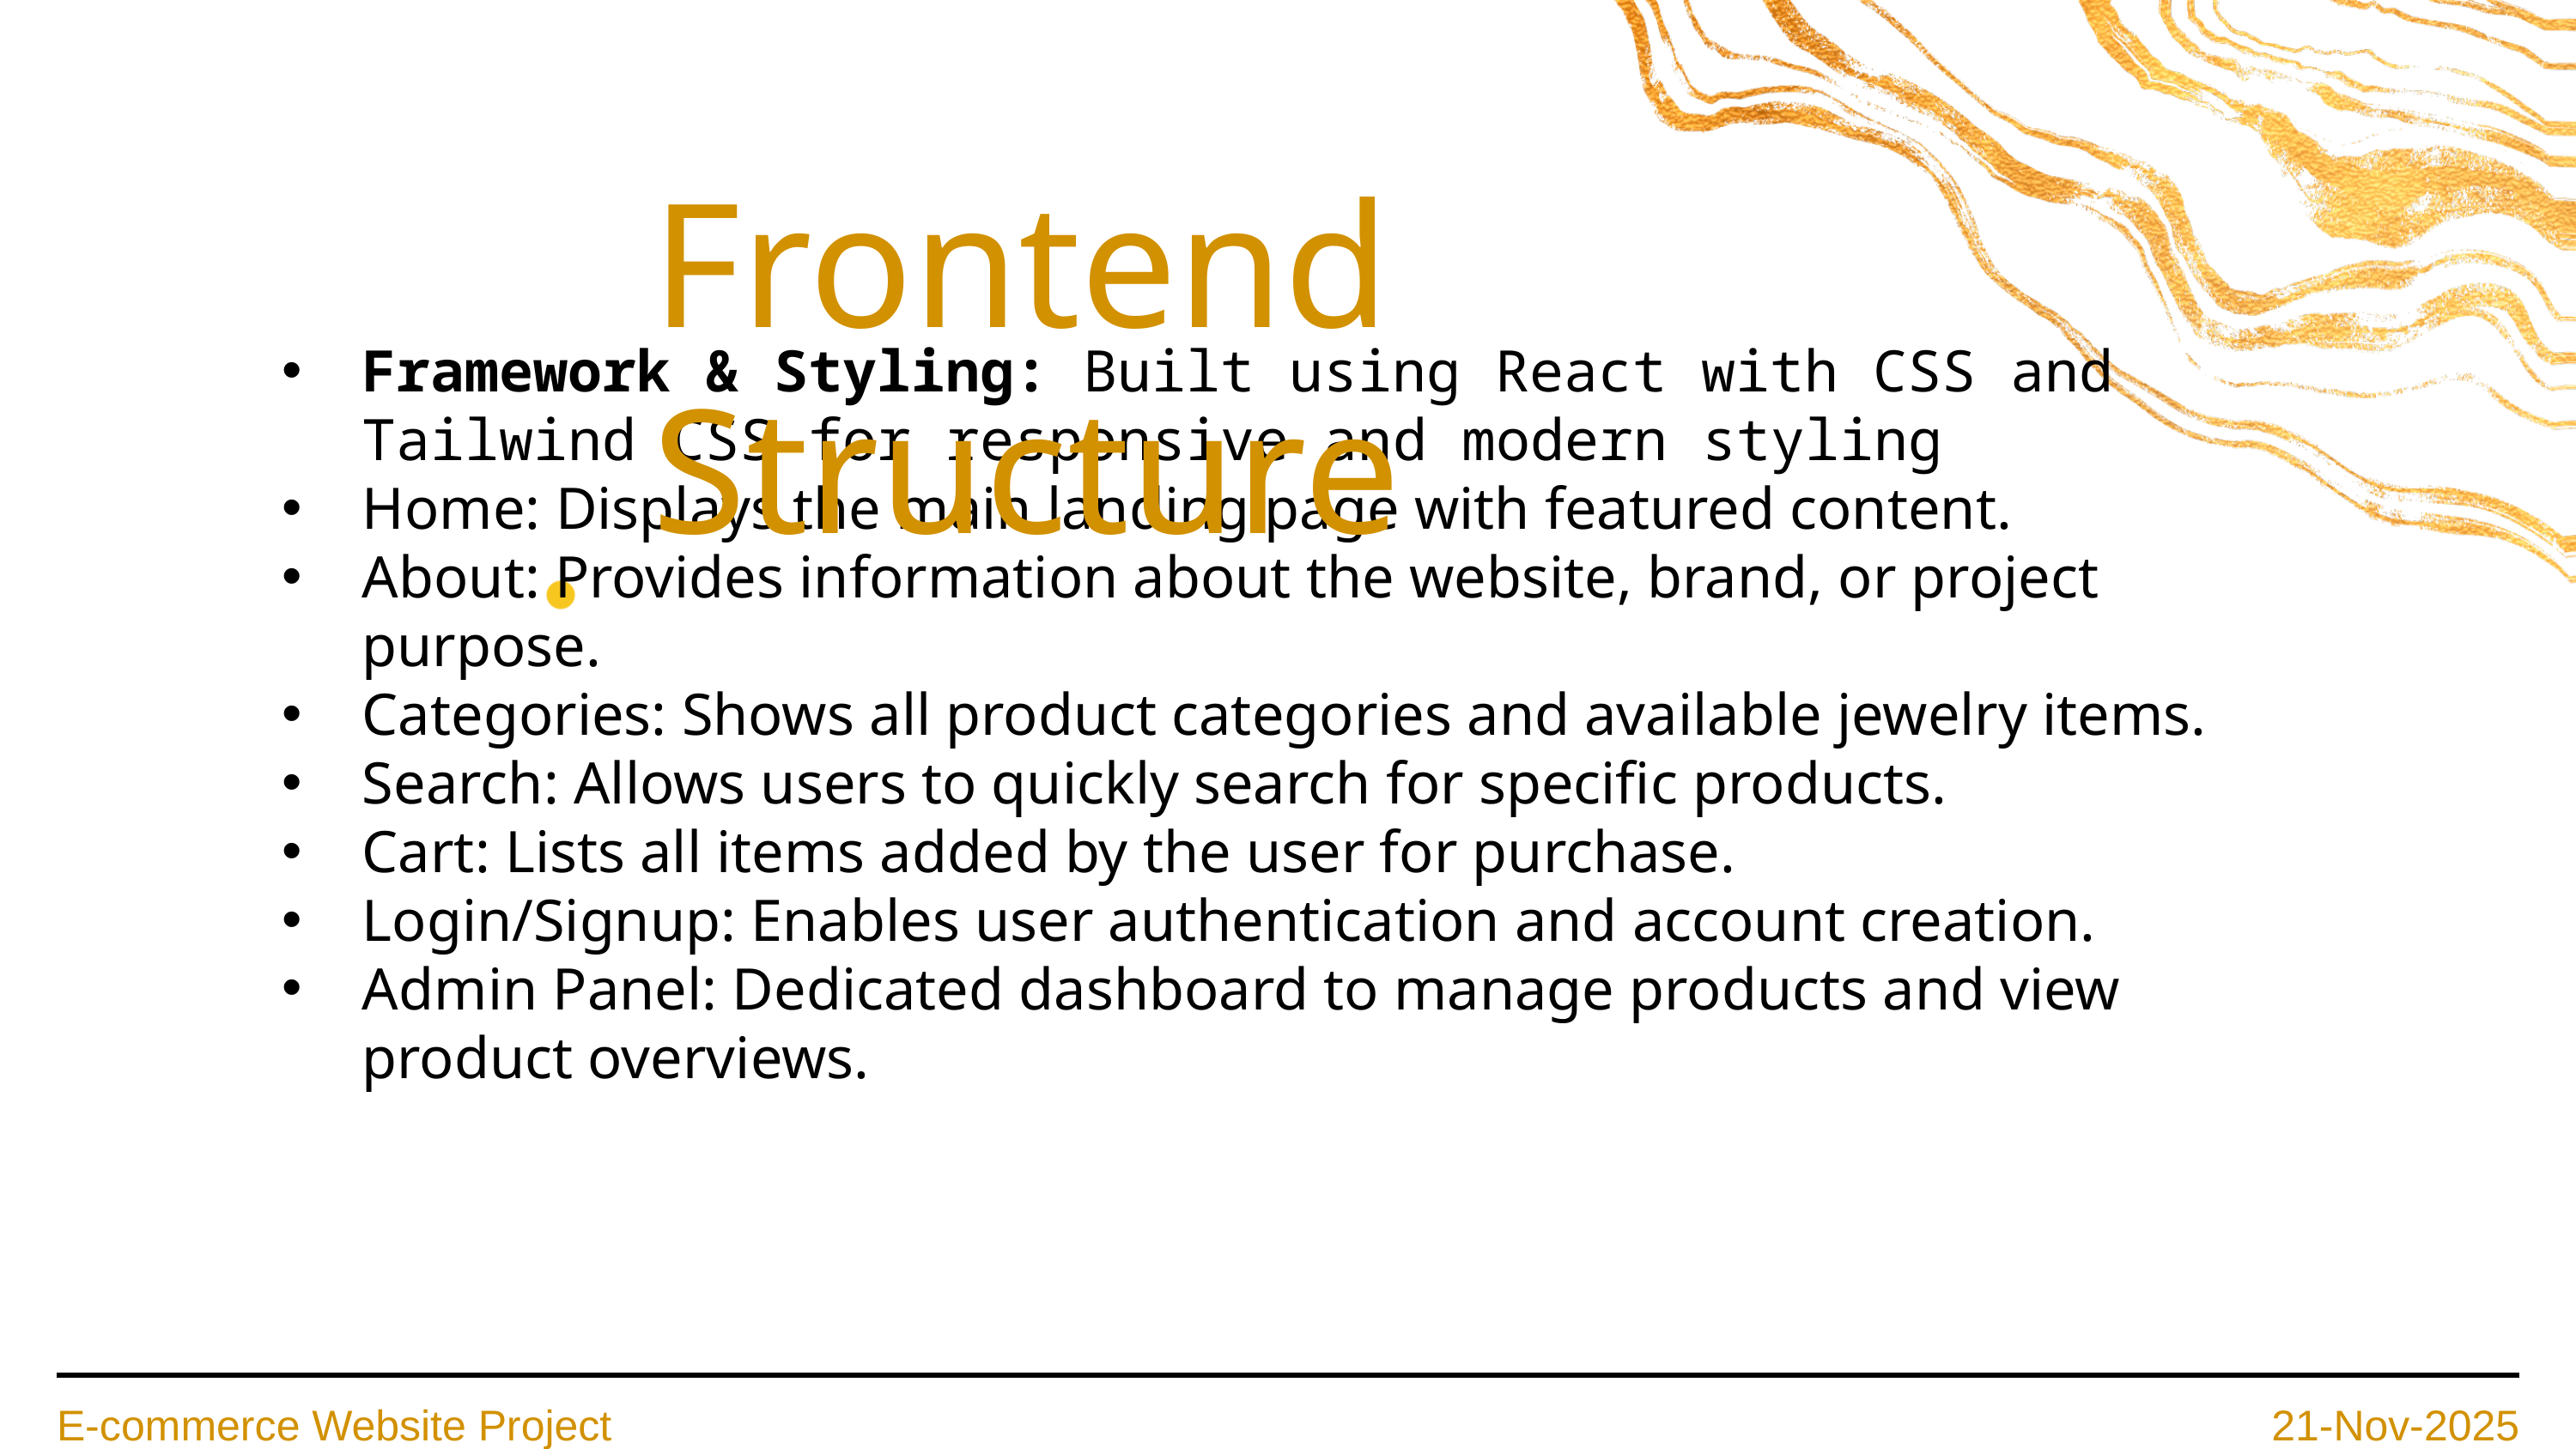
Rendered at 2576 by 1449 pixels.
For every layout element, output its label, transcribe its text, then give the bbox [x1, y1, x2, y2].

picture [1613, 0, 2576, 658]
text_box Framework & Styling: Built using React with CSS and Tailwind CSS for responsive and modern styling Home: Displays the main landing page with featured content. About: Provides information about the website, brand, or project purpose. Categories: Shows all product categories and available jewelry items. Search: Allows users to quickly search for specific products. Cart: Lists all items added by the user for purchase. Login/Signup: Enables user authentication and account creation. Admin Panel: Dedicated dashboard to manage products and view product overviews. [269, 328, 2307, 1097]
text_box 21-Nov-2025 [2208, 1385, 2519, 1449]
text_box Frontend Structure [640, 149, 1608, 574]
text_box E-commerce Website Project [56, 1384, 640, 1449]
